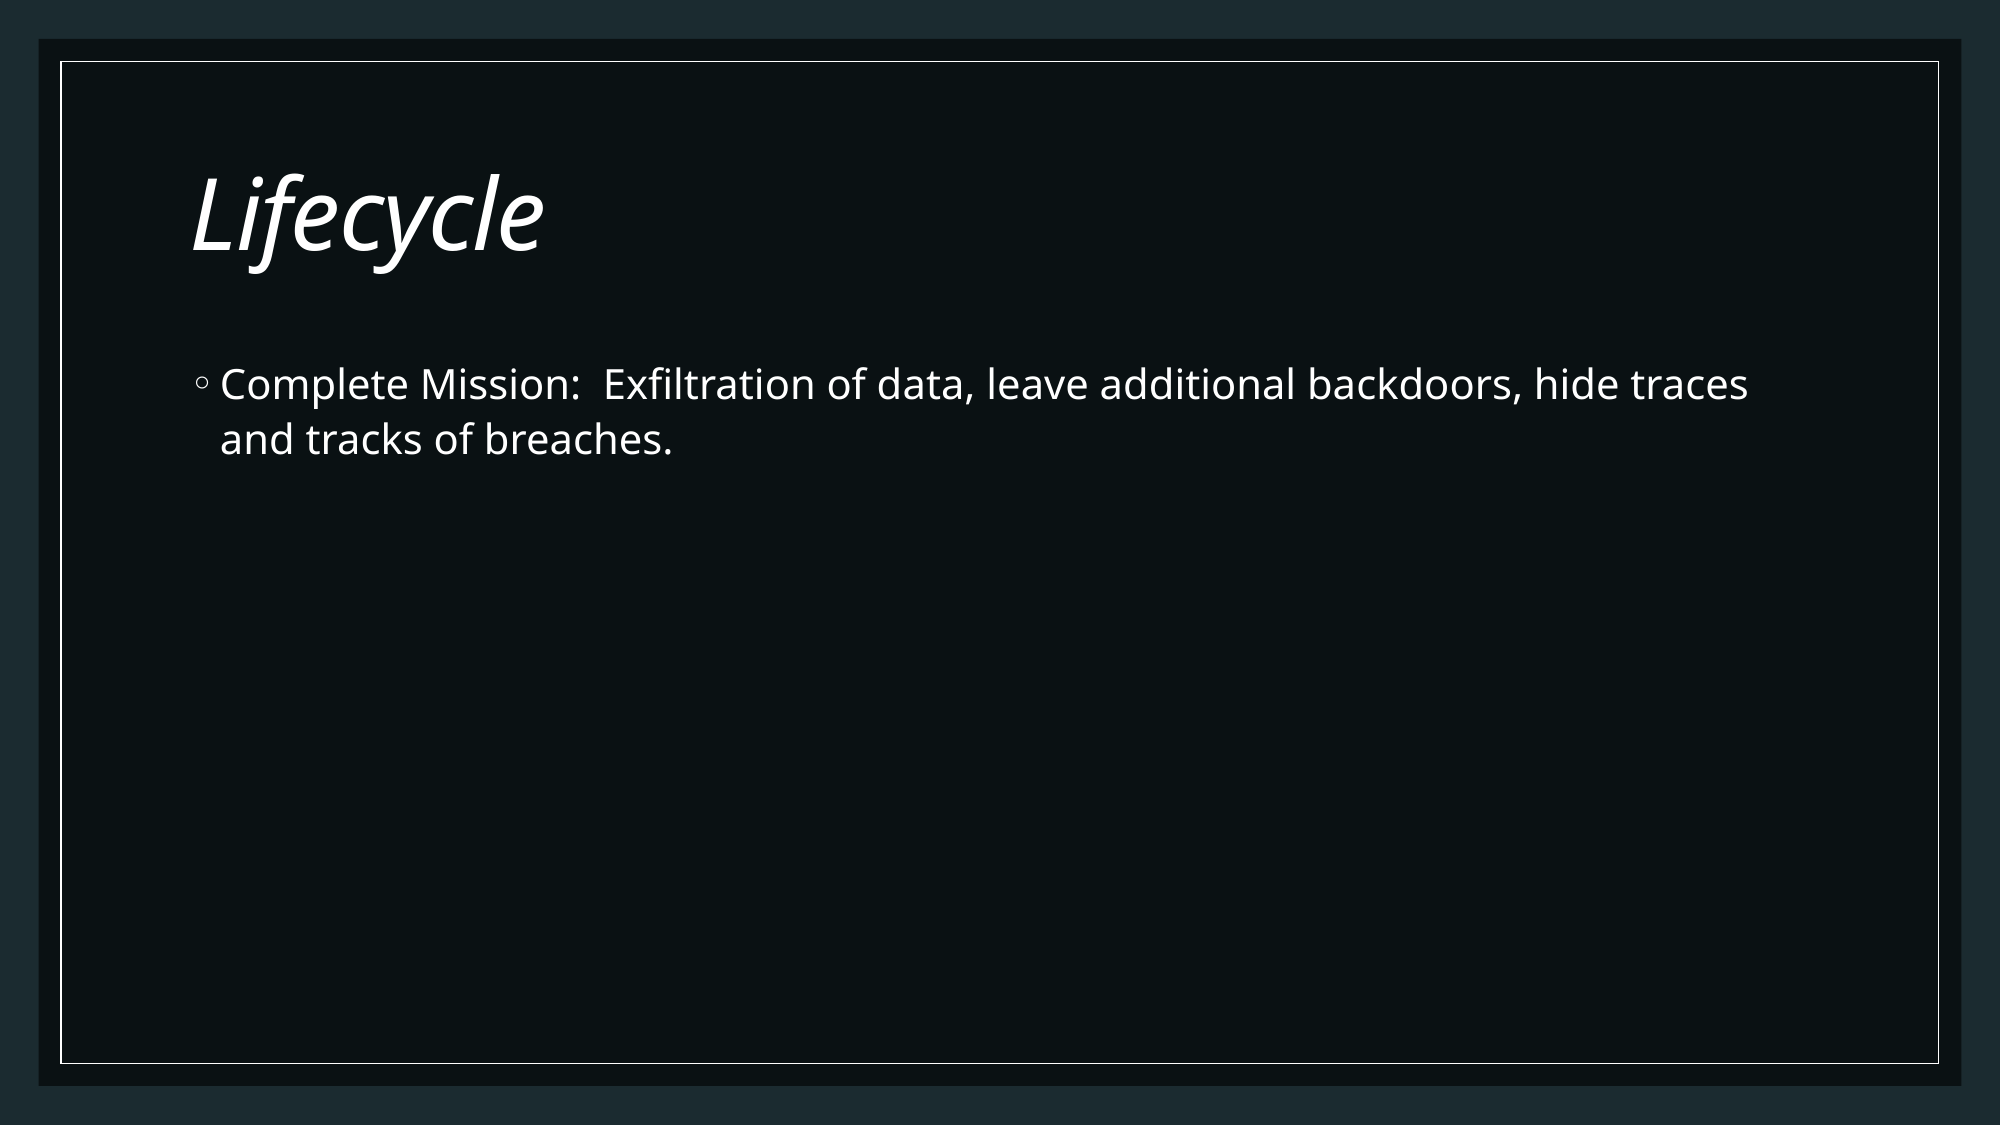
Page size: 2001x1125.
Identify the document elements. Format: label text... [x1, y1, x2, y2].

title Lifecycle [174, 105, 1825, 331]
list Complete Mission: Exfiltration of data, leave additional backdoors, hide traces and tracks of breaches. [174, 345, 1825, 977]
